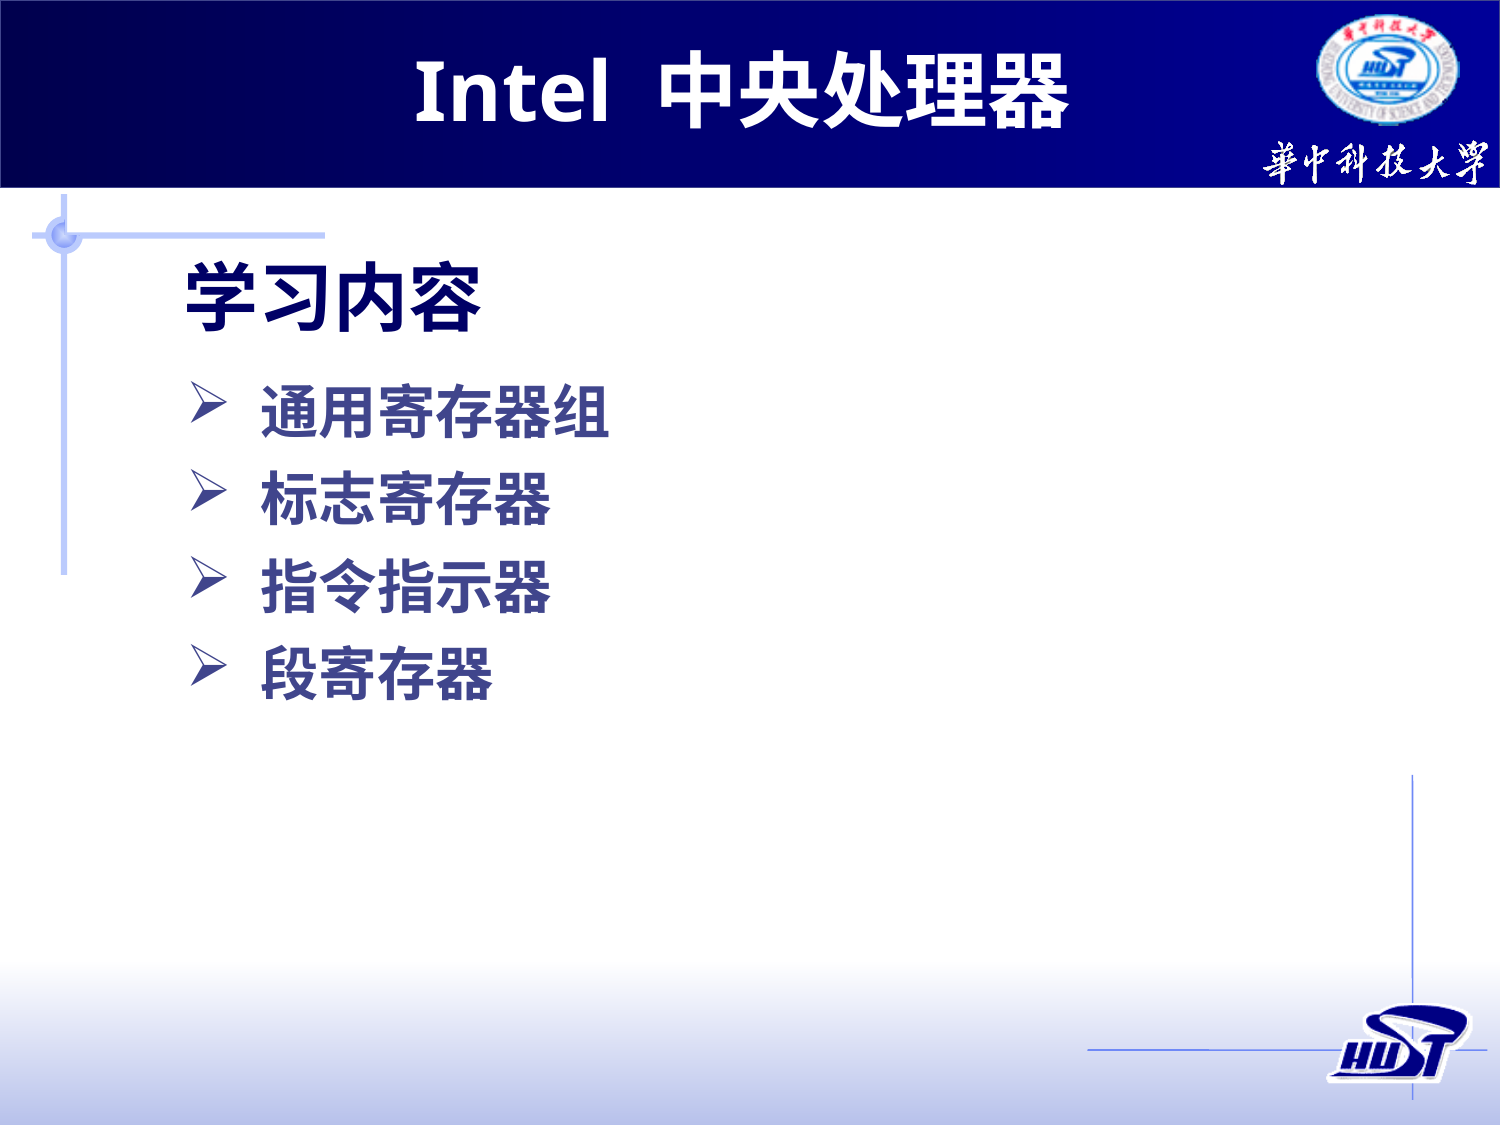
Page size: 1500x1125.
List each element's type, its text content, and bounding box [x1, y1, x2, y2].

text_box Intel 中央处理器 [135, 31, 1329, 146]
text_box 通用寄存器组 标志寄存器 指令指示器 段寄存器 [171, 367, 880, 715]
text_box 学习内容 [168, 243, 499, 349]
picture [1316, 14, 1460, 126]
picture [1262, 140, 1488, 185]
